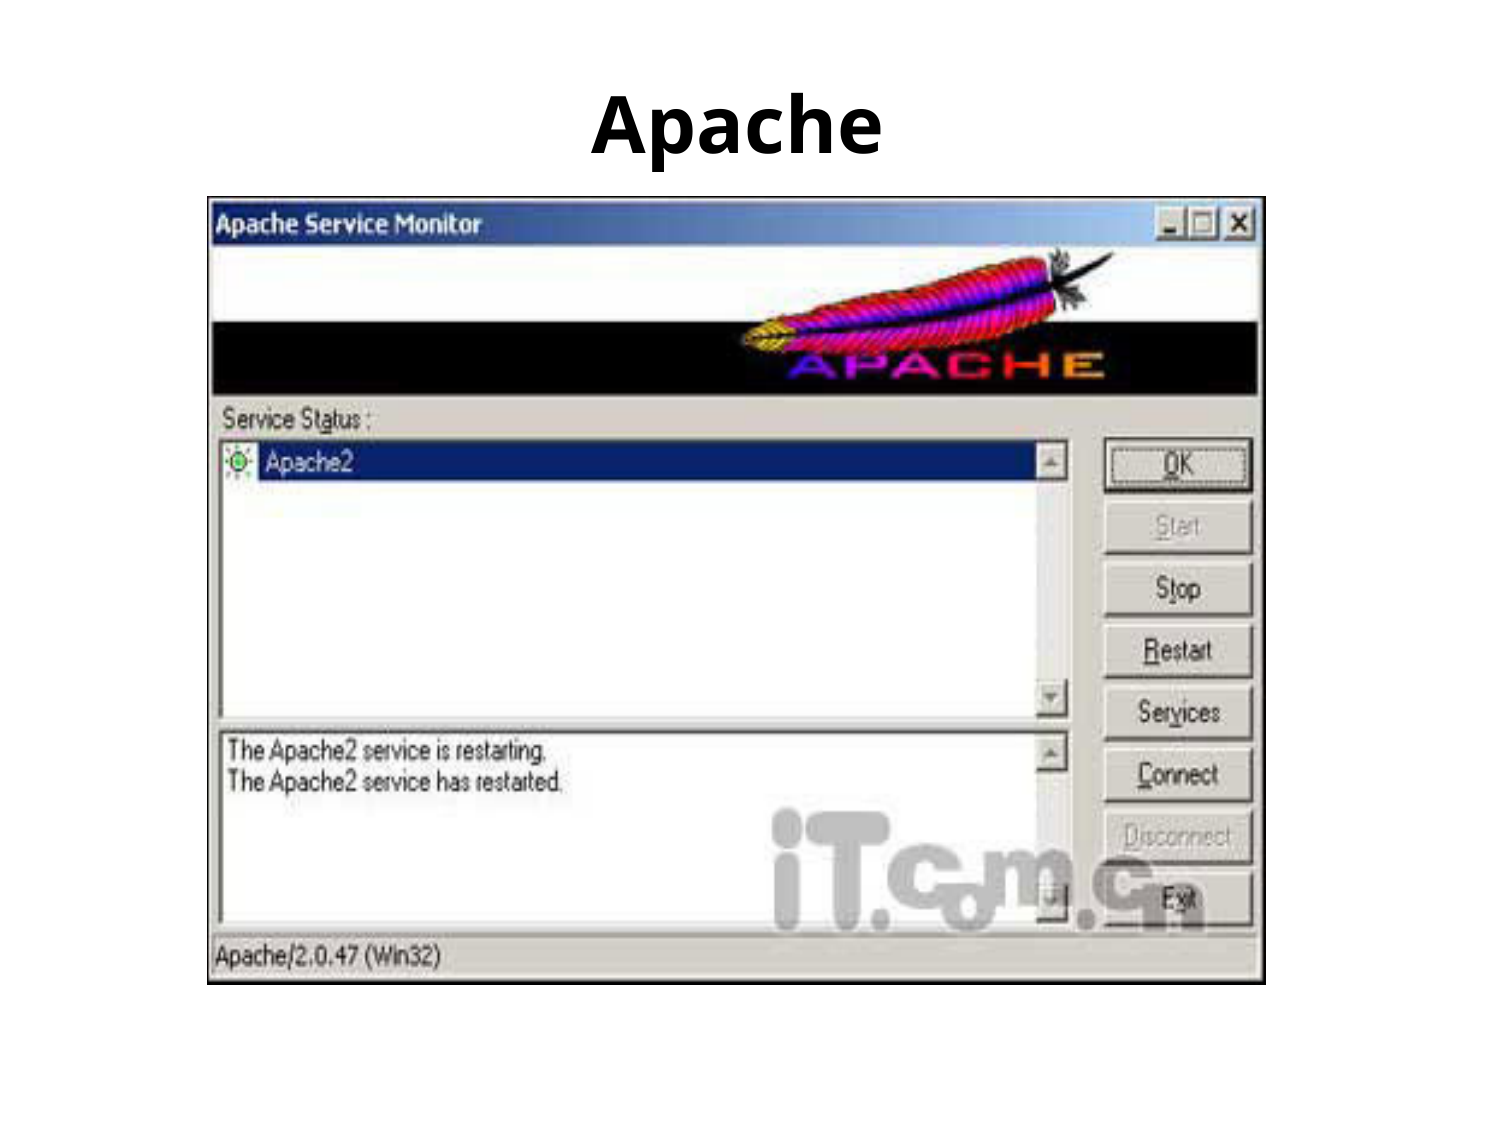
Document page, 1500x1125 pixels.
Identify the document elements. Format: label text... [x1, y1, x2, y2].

picture [207, 196, 1266, 985]
title Apache [49, 23, 1451, 211]
